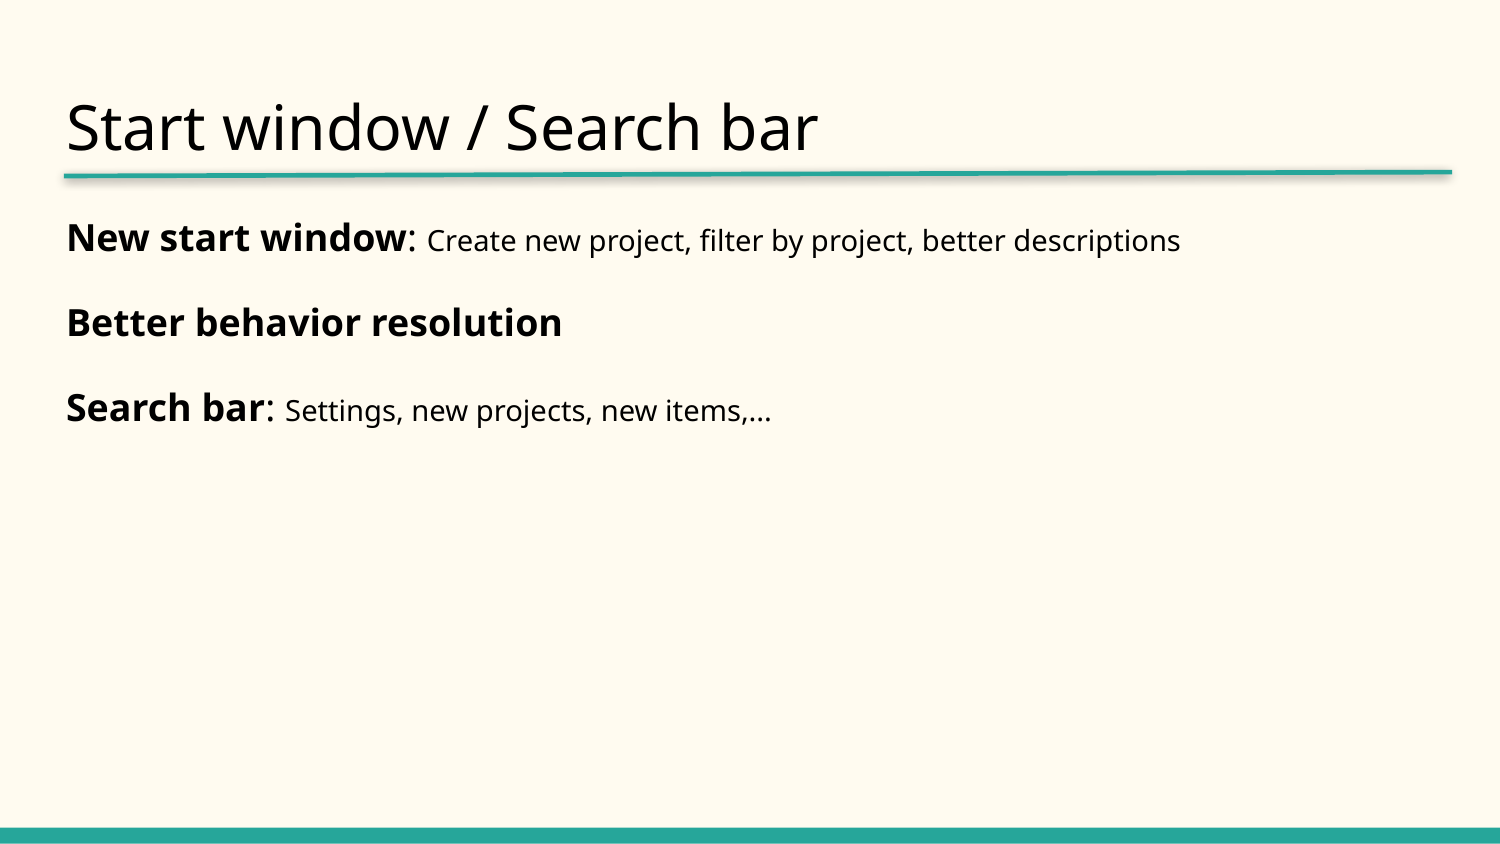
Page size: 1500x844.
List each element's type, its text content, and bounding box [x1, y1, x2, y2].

title Start window / Search bar [51, 72, 1449, 174]
list New start window: Create new project, filter by project, better descriptions Better behavior resolution Search bar: Settings, new projects, new items,... [51, 192, 1449, 750]
